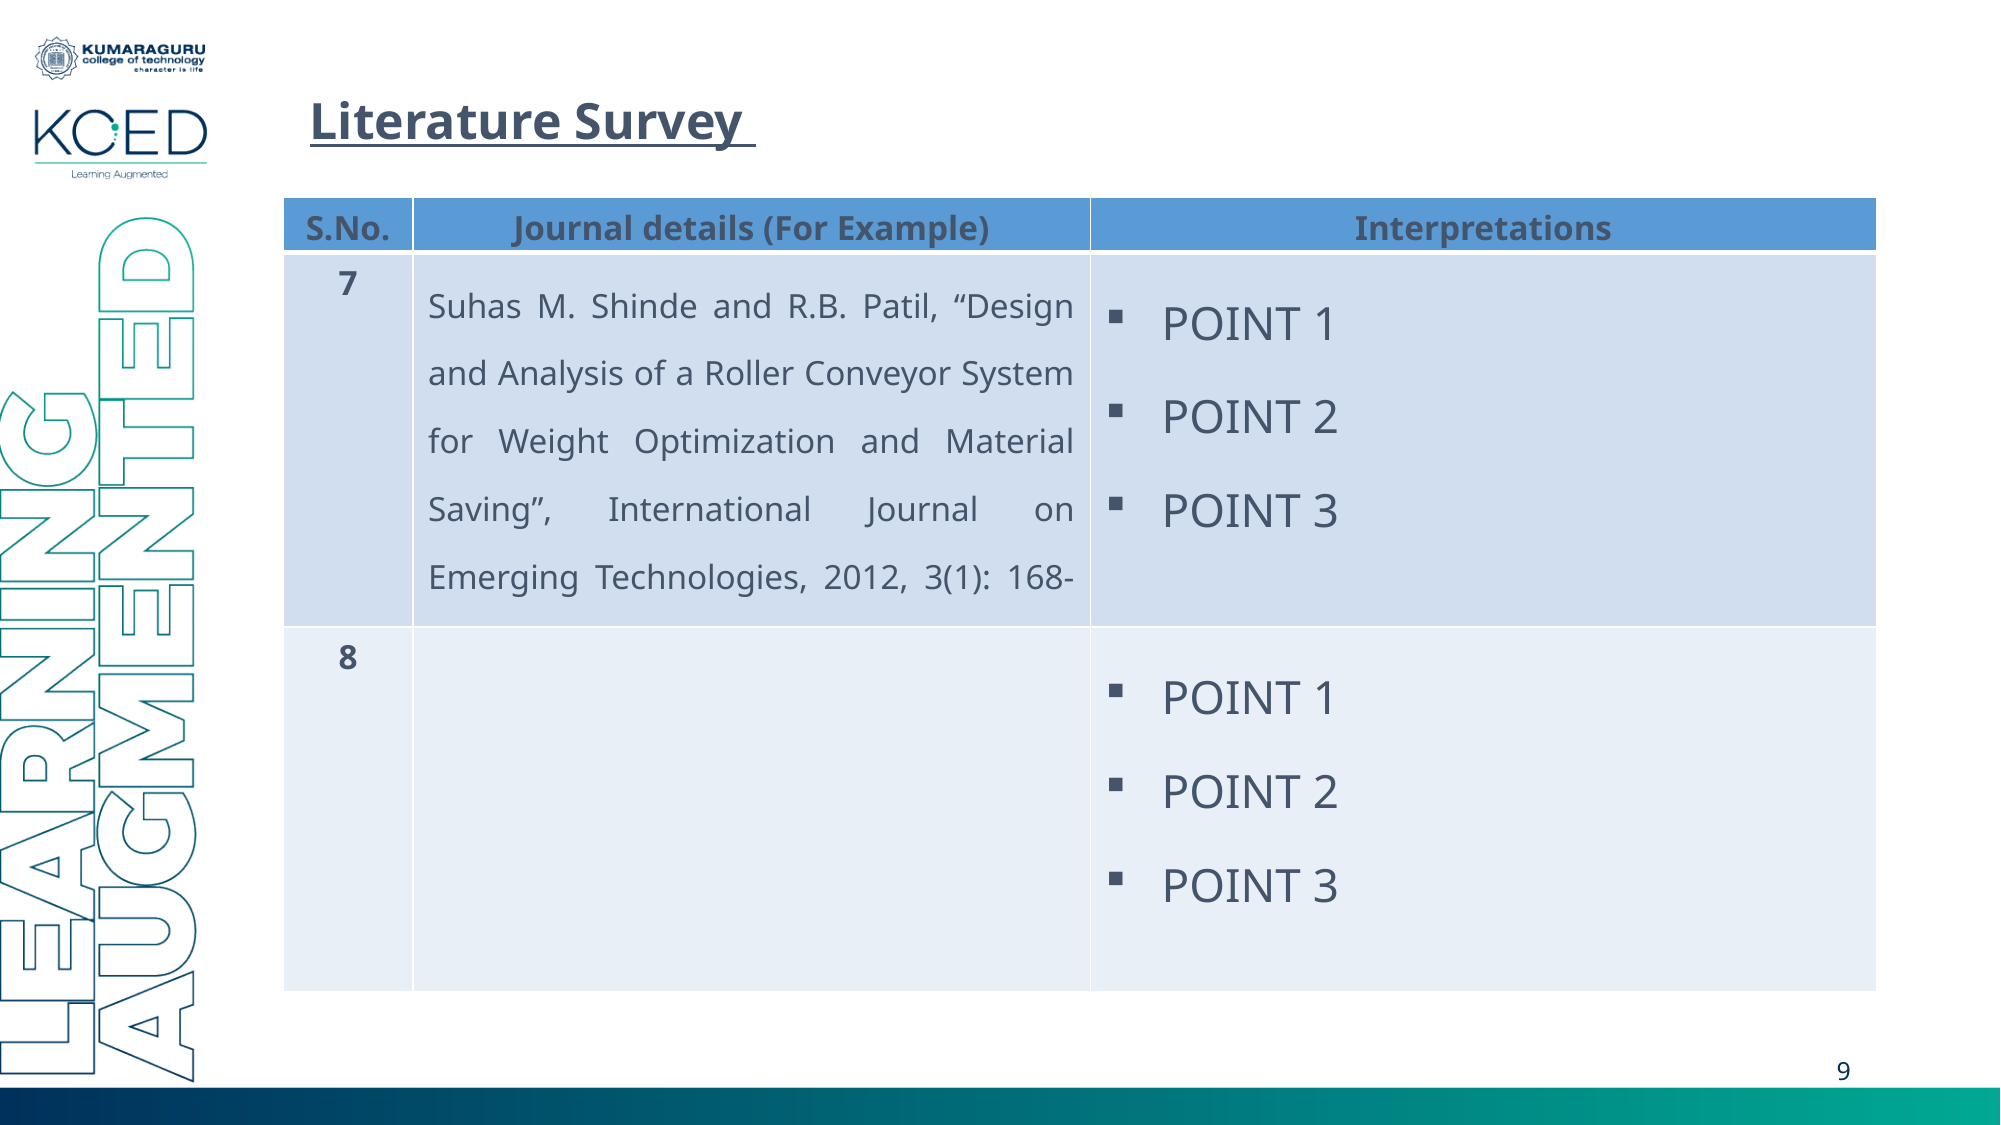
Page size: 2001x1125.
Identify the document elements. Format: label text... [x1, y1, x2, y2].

table_cell 7 [284, 255, 412, 626]
table_header Interpretations [1091, 198, 1876, 250]
table_cell POINT 1 POINT 2 POINT 3 [1091, 628, 1876, 991]
slide_number 9 [1415, 1042, 1866, 1103]
table_cell [414, 628, 1090, 991]
table_header Journal details (For Example) [414, 198, 1090, 250]
table_header S.No. [284, 198, 412, 250]
text_box Literature Survey [294, 22, 1866, 158]
table_cell POINT 1 POINT 2 POINT 3 [1091, 255, 1876, 626]
table_cell Suhas M. Shinde and R.B. Patil, “Design and Analysis of a Roller Conveyor System for Weight Optimization and Material Saving”, International Journal on Emerging Technologies, 2012, 3(1): 168-173. [414, 255, 1090, 626]
table_cell 8 [284, 628, 412, 991]
picture [0, 0, 2000, 1125]
